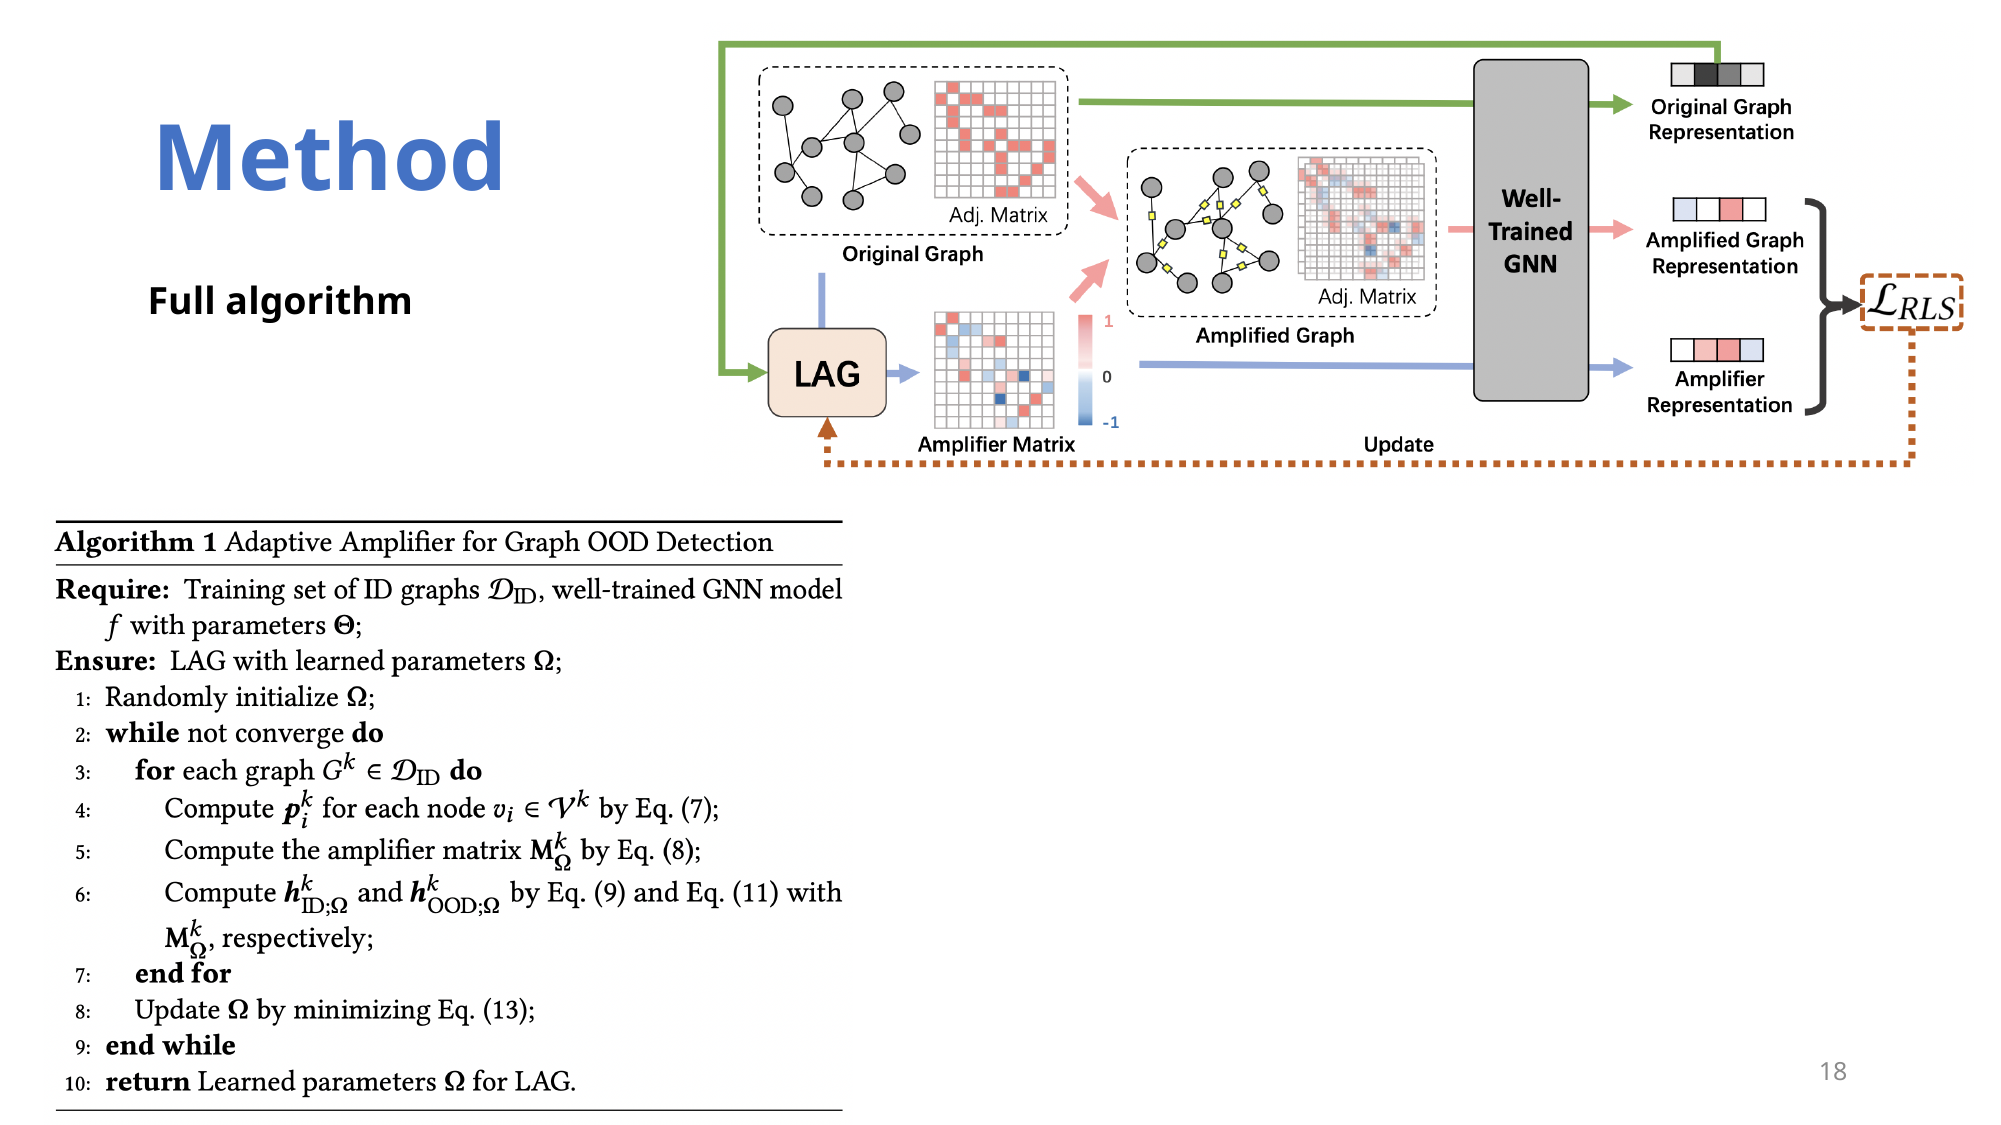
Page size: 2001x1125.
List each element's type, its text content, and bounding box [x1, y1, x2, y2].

title Method [137, 52, 703, 270]
picture [703, 22, 1974, 486]
text_box Full algorithm [132, 269, 428, 330]
slide_number 18 [1412, 1042, 1863, 1103]
picture [43, 508, 853, 1125]
